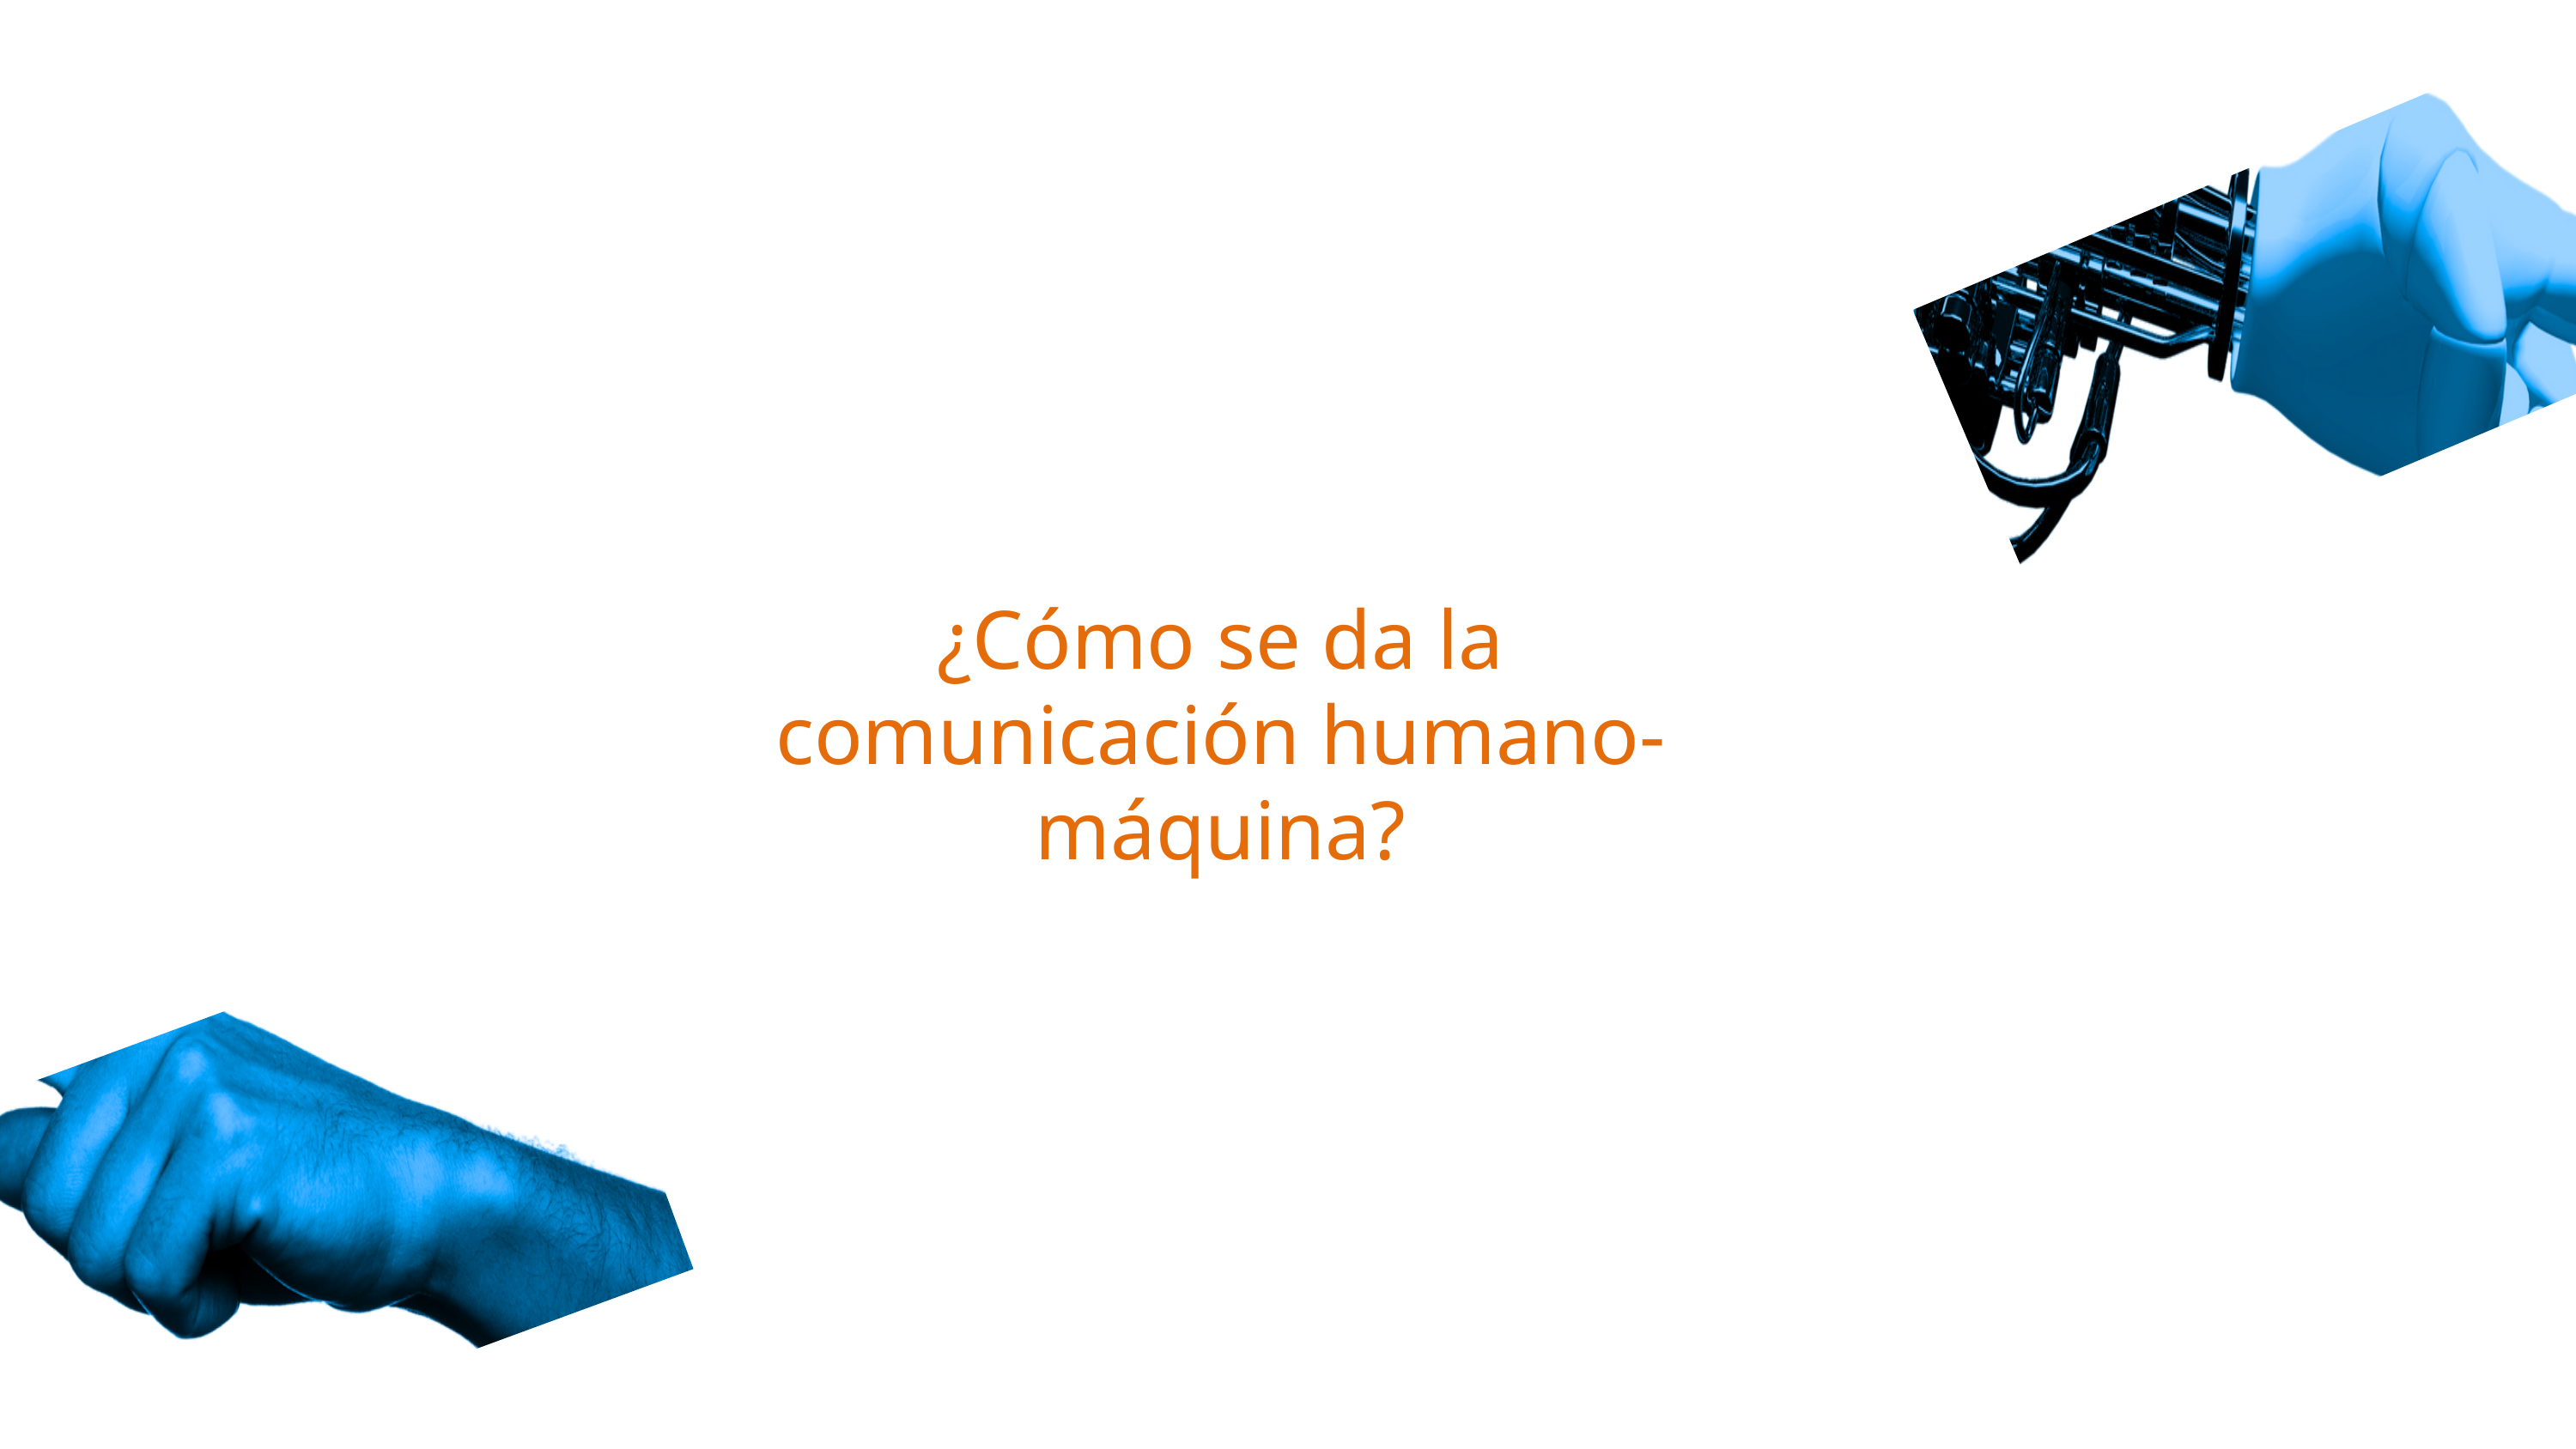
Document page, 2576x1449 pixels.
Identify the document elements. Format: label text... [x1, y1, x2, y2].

text_box ¿Cómo se da la comunicación humano-máquina? [670, 590, 1771, 876]
text_box [1912, 30, 2576, 619]
text_box [0, 889, 694, 1449]
